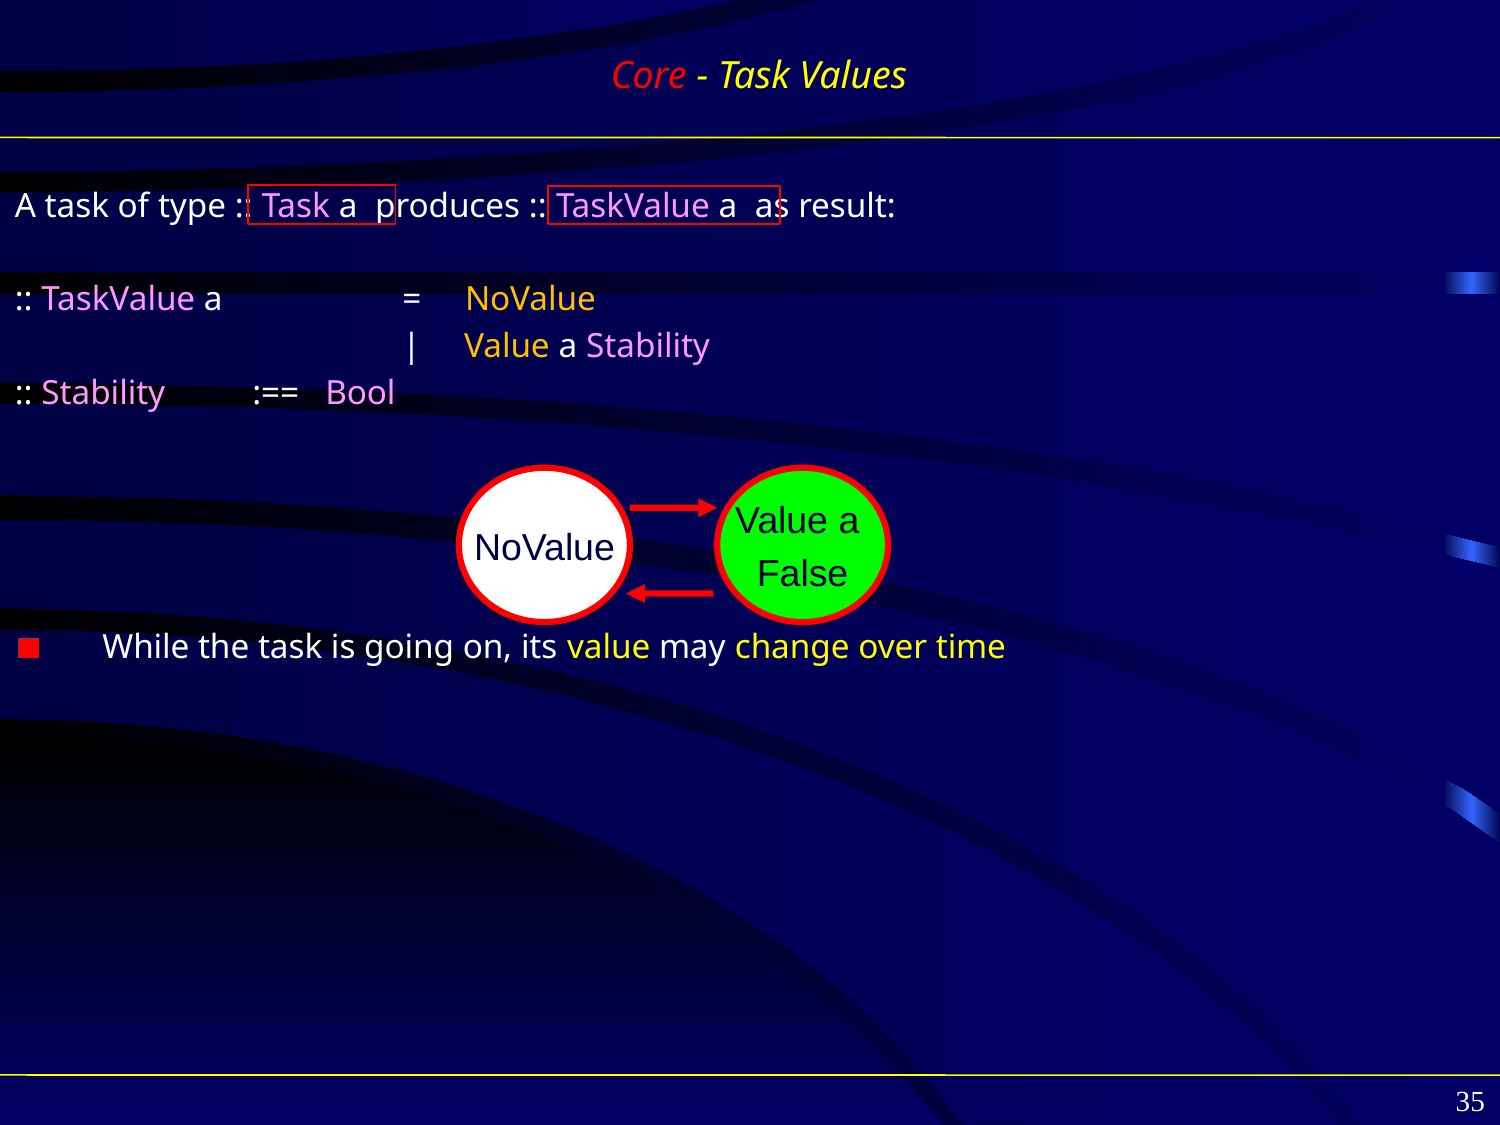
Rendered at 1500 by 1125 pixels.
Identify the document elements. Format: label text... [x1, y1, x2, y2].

text_box A task of type :: Task a produces :: TaskValue a as result: :: TaskValue a = NoValue | Value a Stability :: Stability :== Bool While the task is going on, its value may change over time [0, 141, 1488, 884]
text_box NoValue [458, 467, 630, 623]
text_box Value a False [717, 467, 889, 623]
picture [14, 634, 39, 658]
title Core - Task Values [15, 4, 1500, 143]
text_box [548, 185, 781, 225]
text_box [248, 184, 396, 225]
text_box 35 [1381, 1074, 1500, 1125]
text_box [625, 587, 714, 600]
text_box [629, 501, 718, 515]
